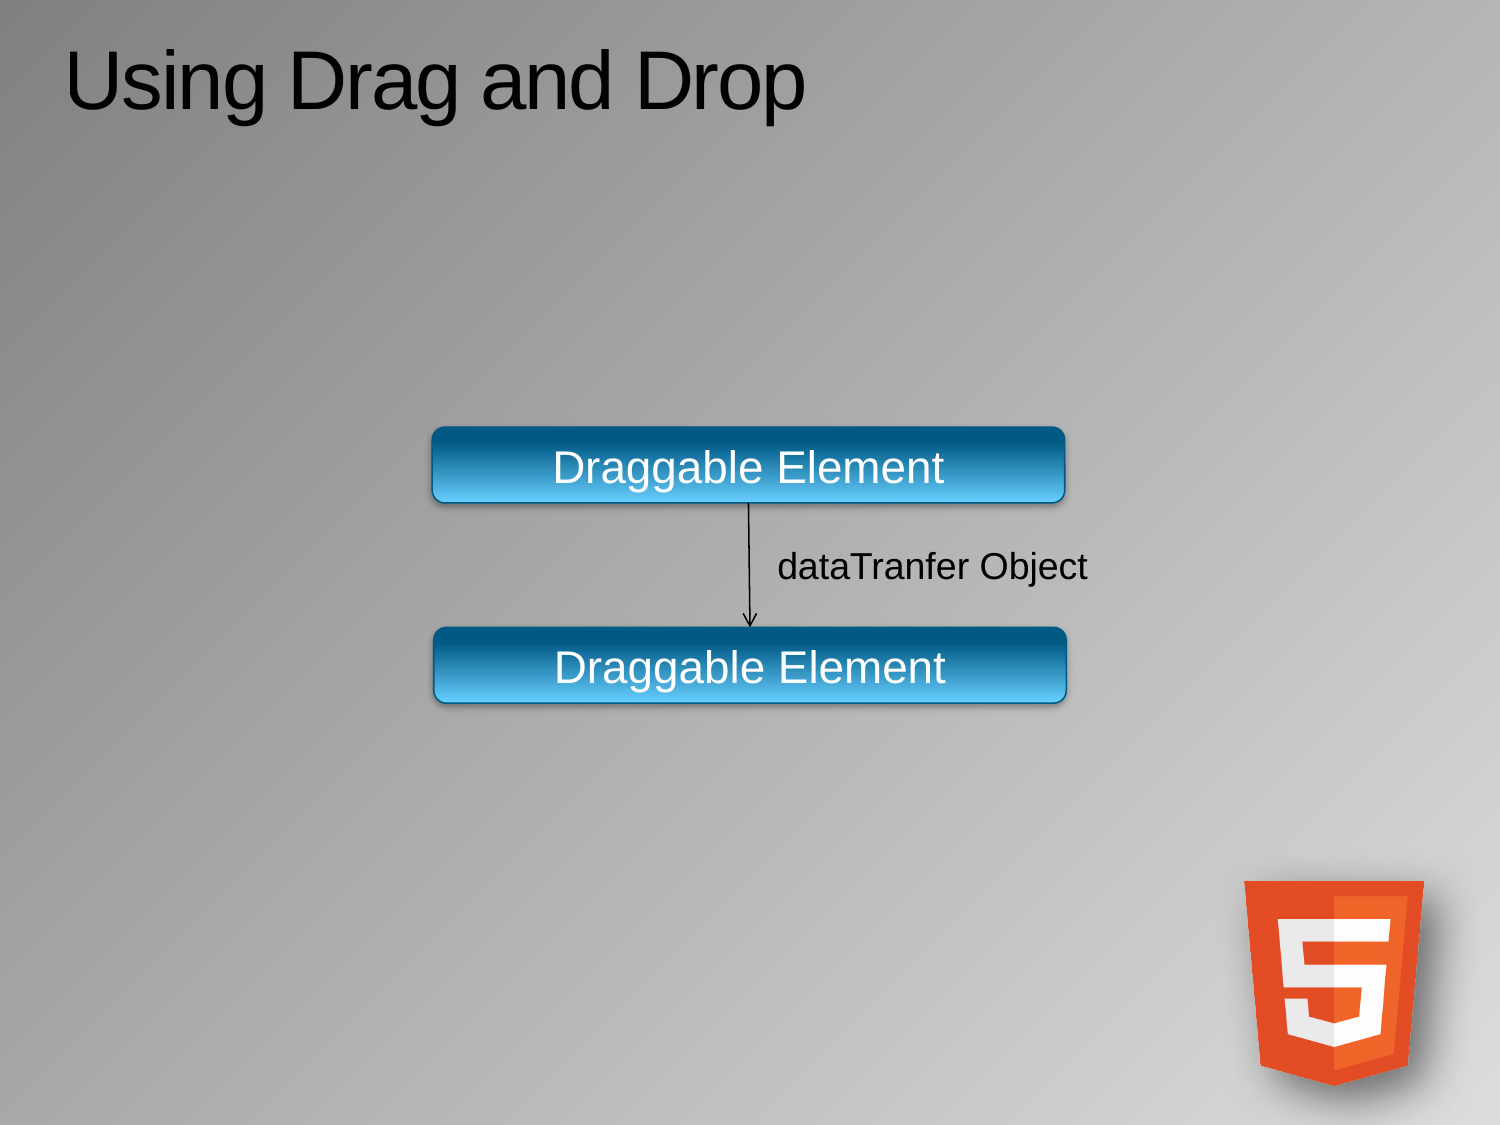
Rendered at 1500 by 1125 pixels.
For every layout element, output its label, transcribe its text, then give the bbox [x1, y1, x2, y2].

text_box dataTranfer Object [777, 542, 1161, 588]
text_box Draggable Element [431, 426, 1066, 504]
title Using Drag and Drop [63, 37, 1436, 130]
text_box Draggable Element [432, 626, 1068, 704]
picture [1232, 881, 1436, 1086]
